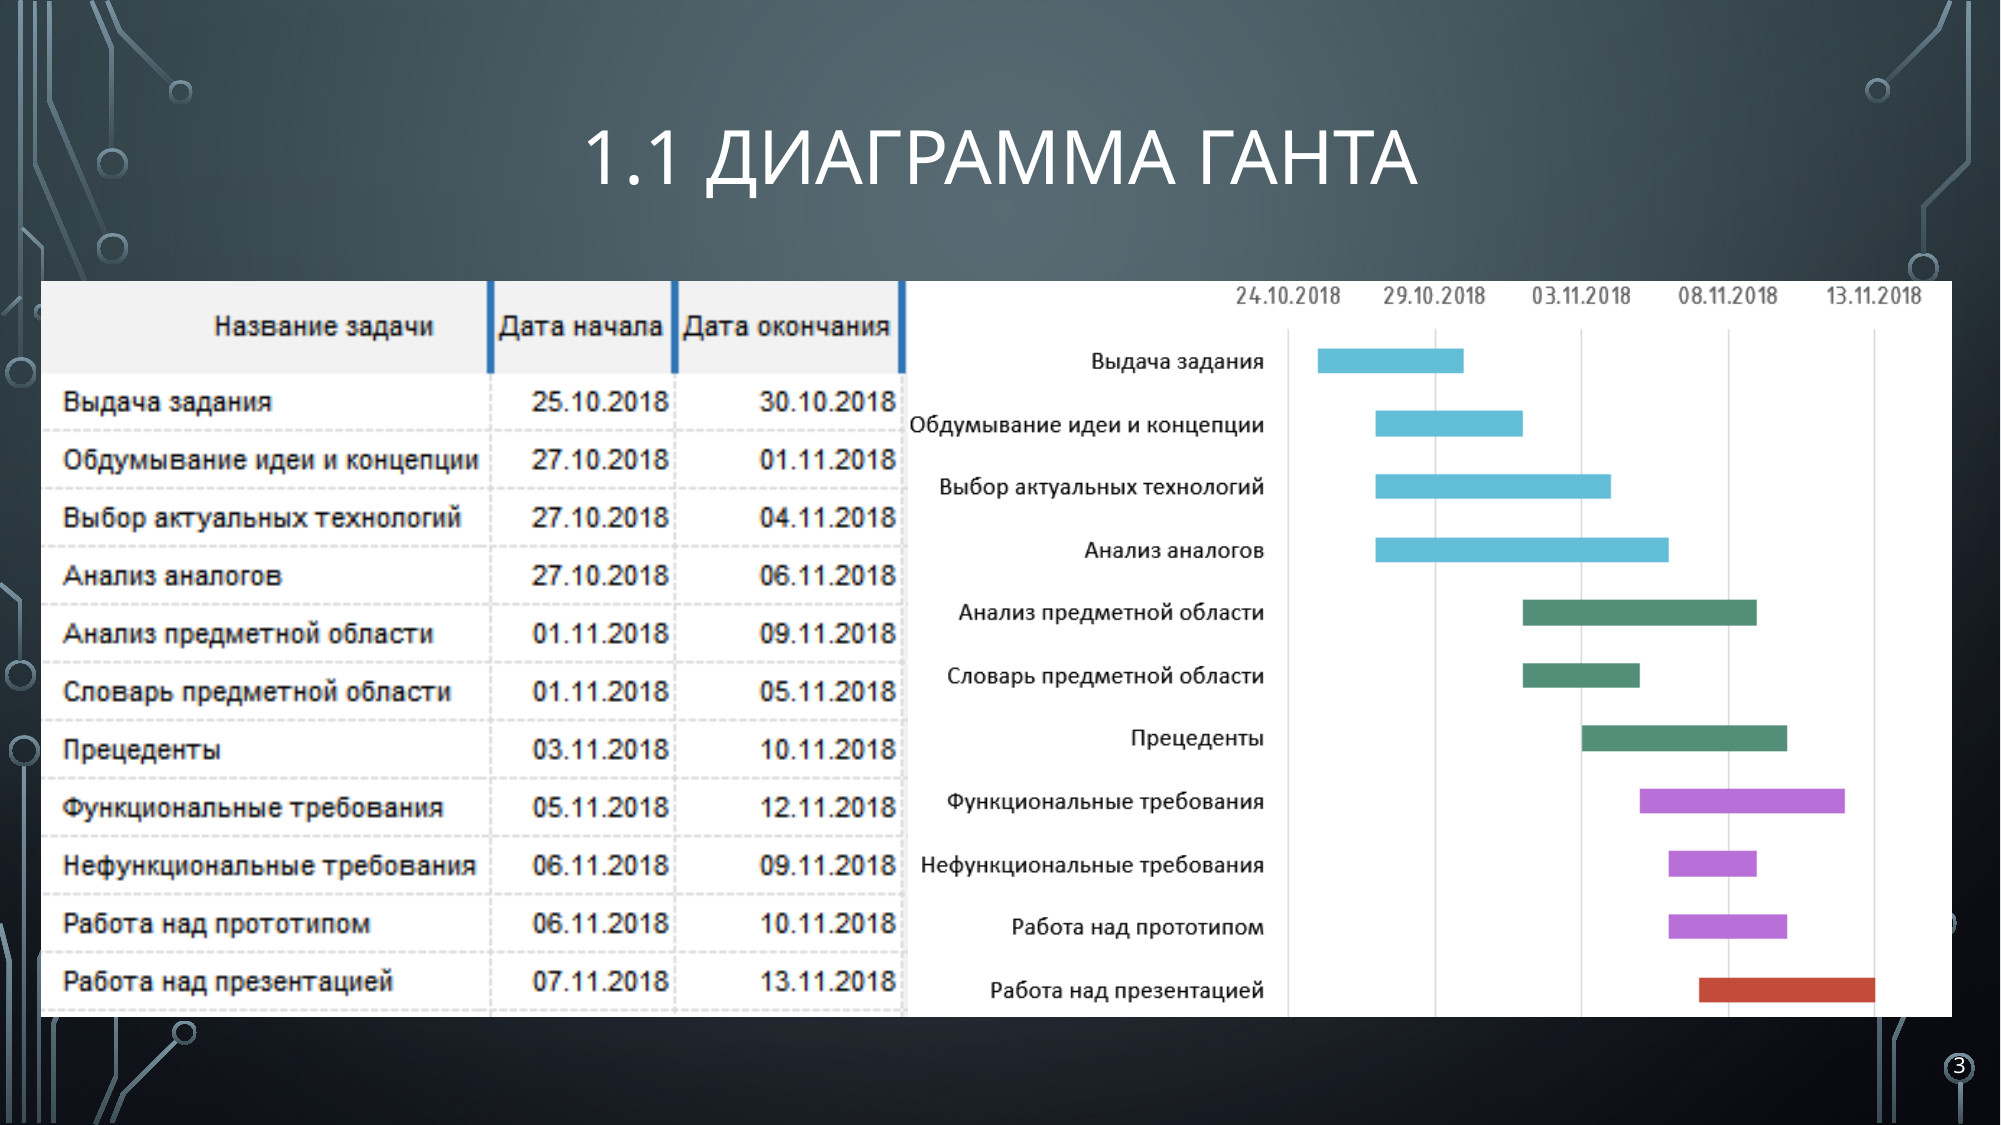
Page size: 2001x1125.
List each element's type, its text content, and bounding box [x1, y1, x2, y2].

title 1.1 Диаграмма ганта [187, 39, 1813, 281]
slide_number 3 [1896, 1036, 2000, 1097]
picture [41, 281, 1952, 1018]
